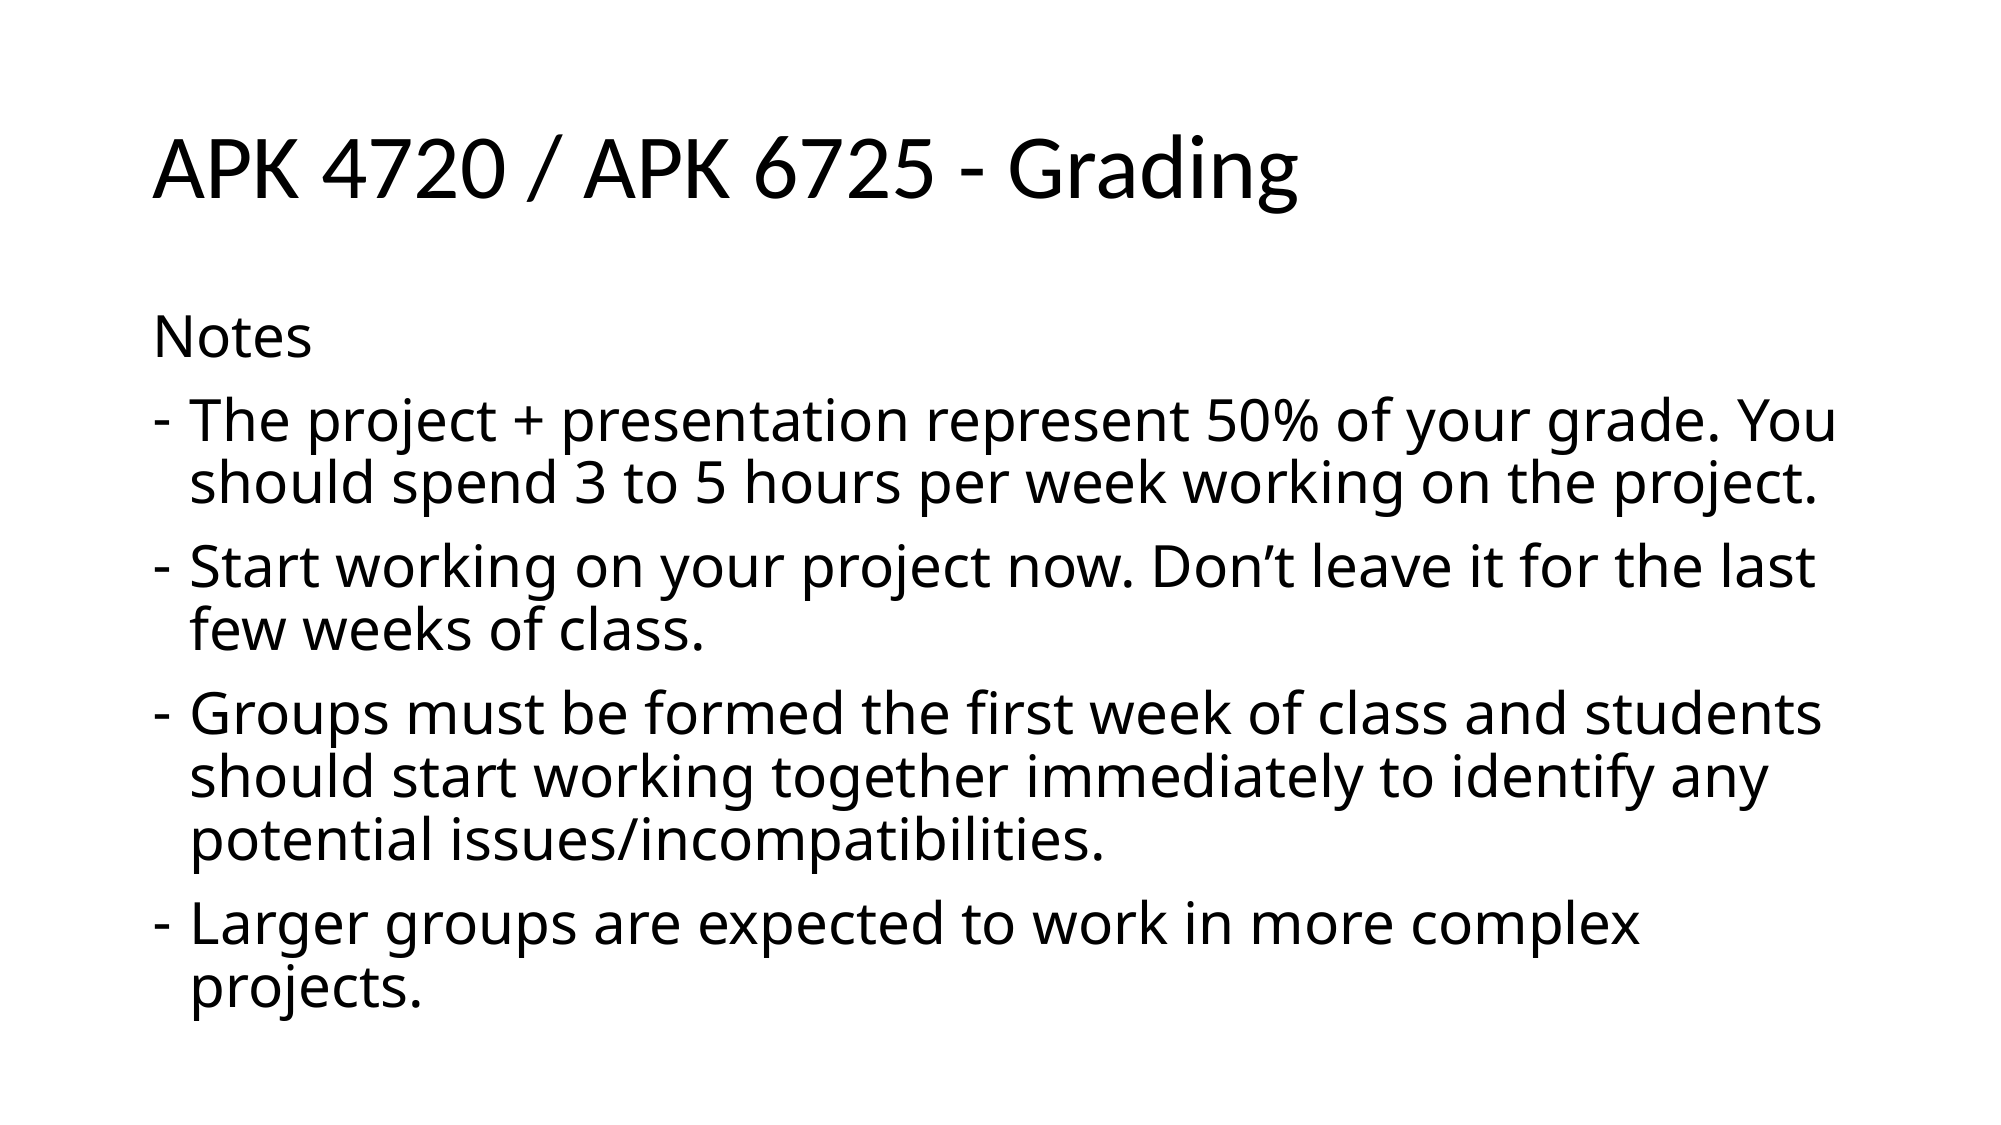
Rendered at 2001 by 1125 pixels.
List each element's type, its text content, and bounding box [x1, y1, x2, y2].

title APK 4720 / APK 6725 - Grading [137, 59, 1863, 278]
list Notes The project + presentation represent 50% of your grade. You should spend 3 to 5 hours per week working on the project. Start working on your project now. Don’t leave it for the last few weeks of class. Groups must be formed the first week of class and students should start working together immediately to identify any potential issues/incompatibilities. Larger groups are expected to work in more complex projects. [137, 299, 1863, 1014]
